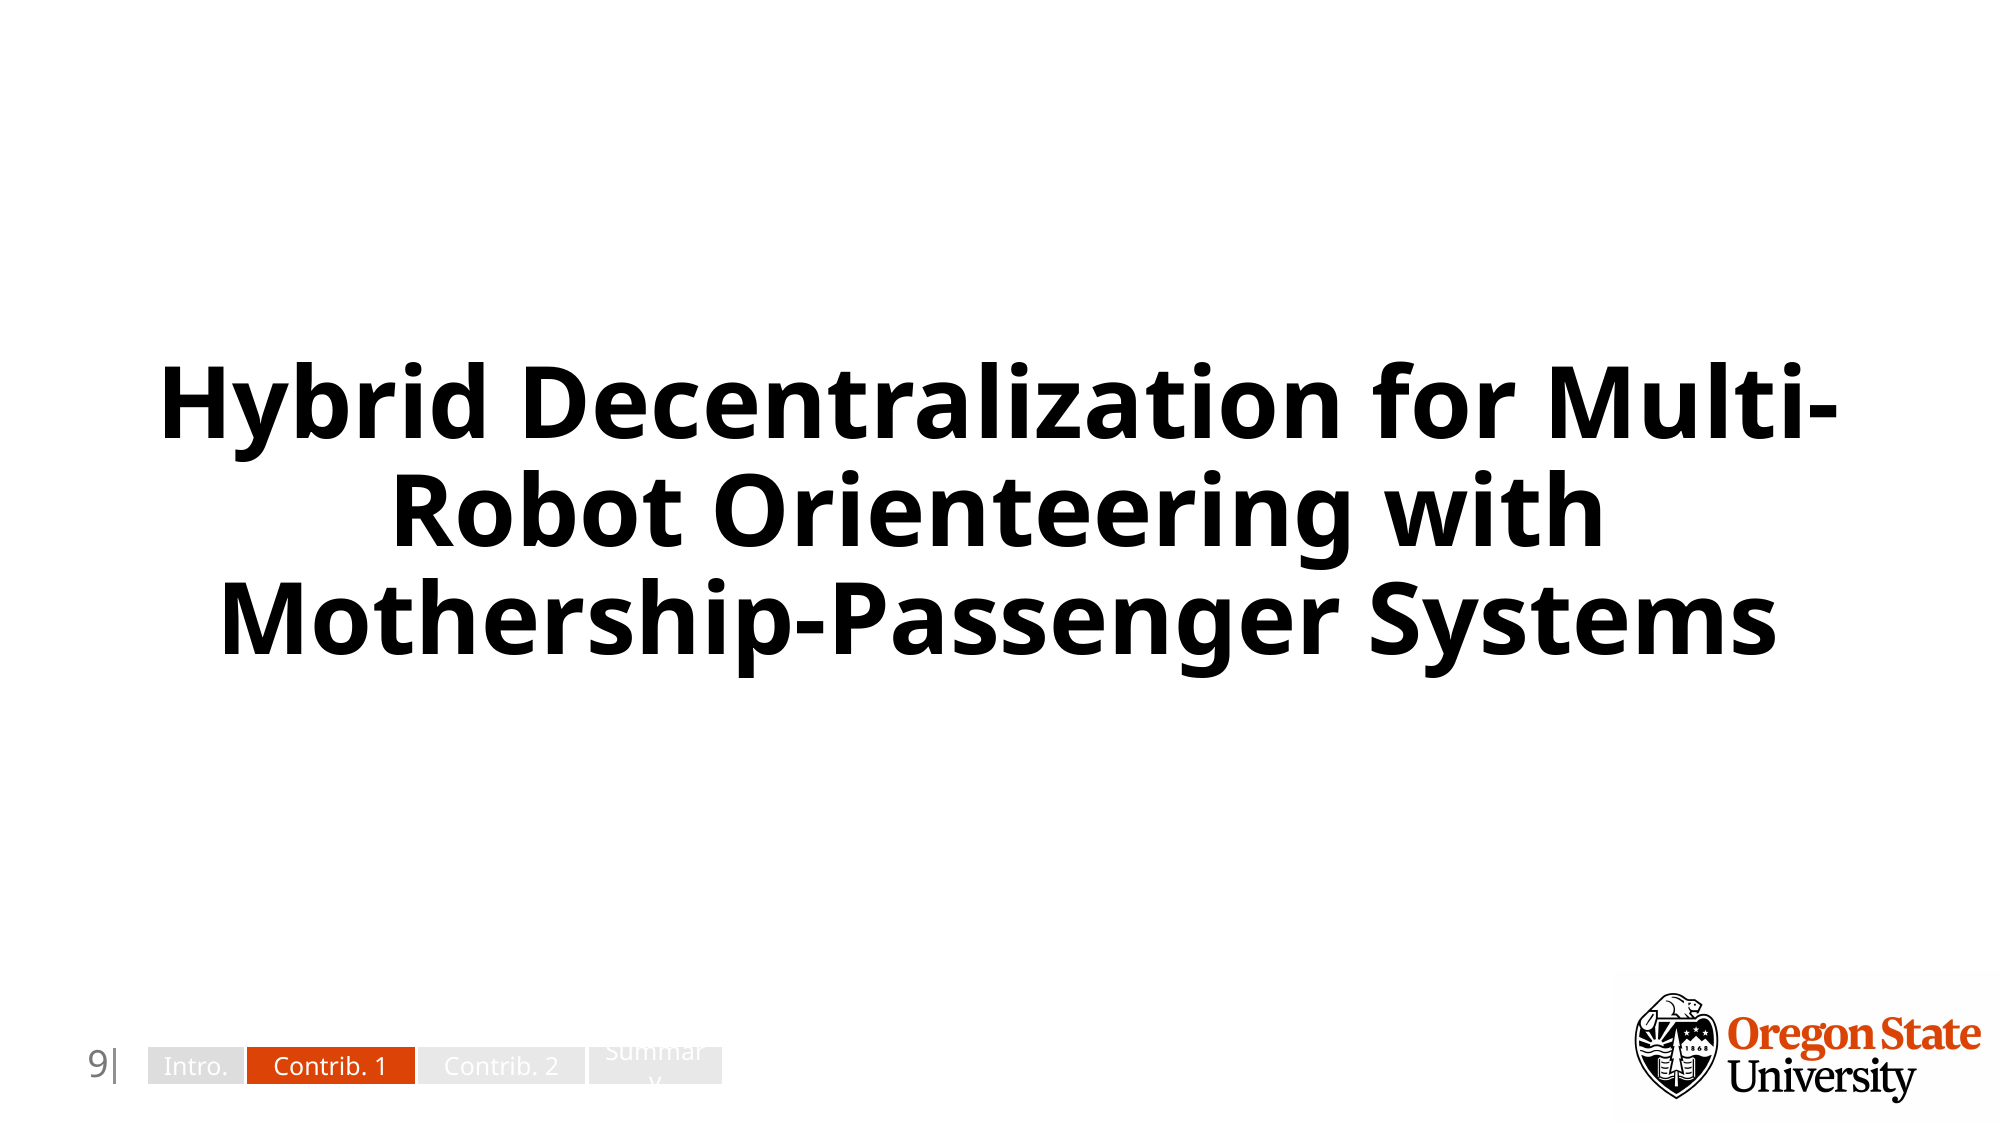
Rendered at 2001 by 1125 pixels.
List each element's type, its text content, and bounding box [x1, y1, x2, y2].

picture [1614, 970, 2000, 1125]
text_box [113, 1044, 724, 1086]
slide_number 8 [72, 1035, 523, 1096]
title Hybrid Decentralization for Multi-Robot Orienteering with Mothership-Passenger Systems [136, 280, 1862, 749]
